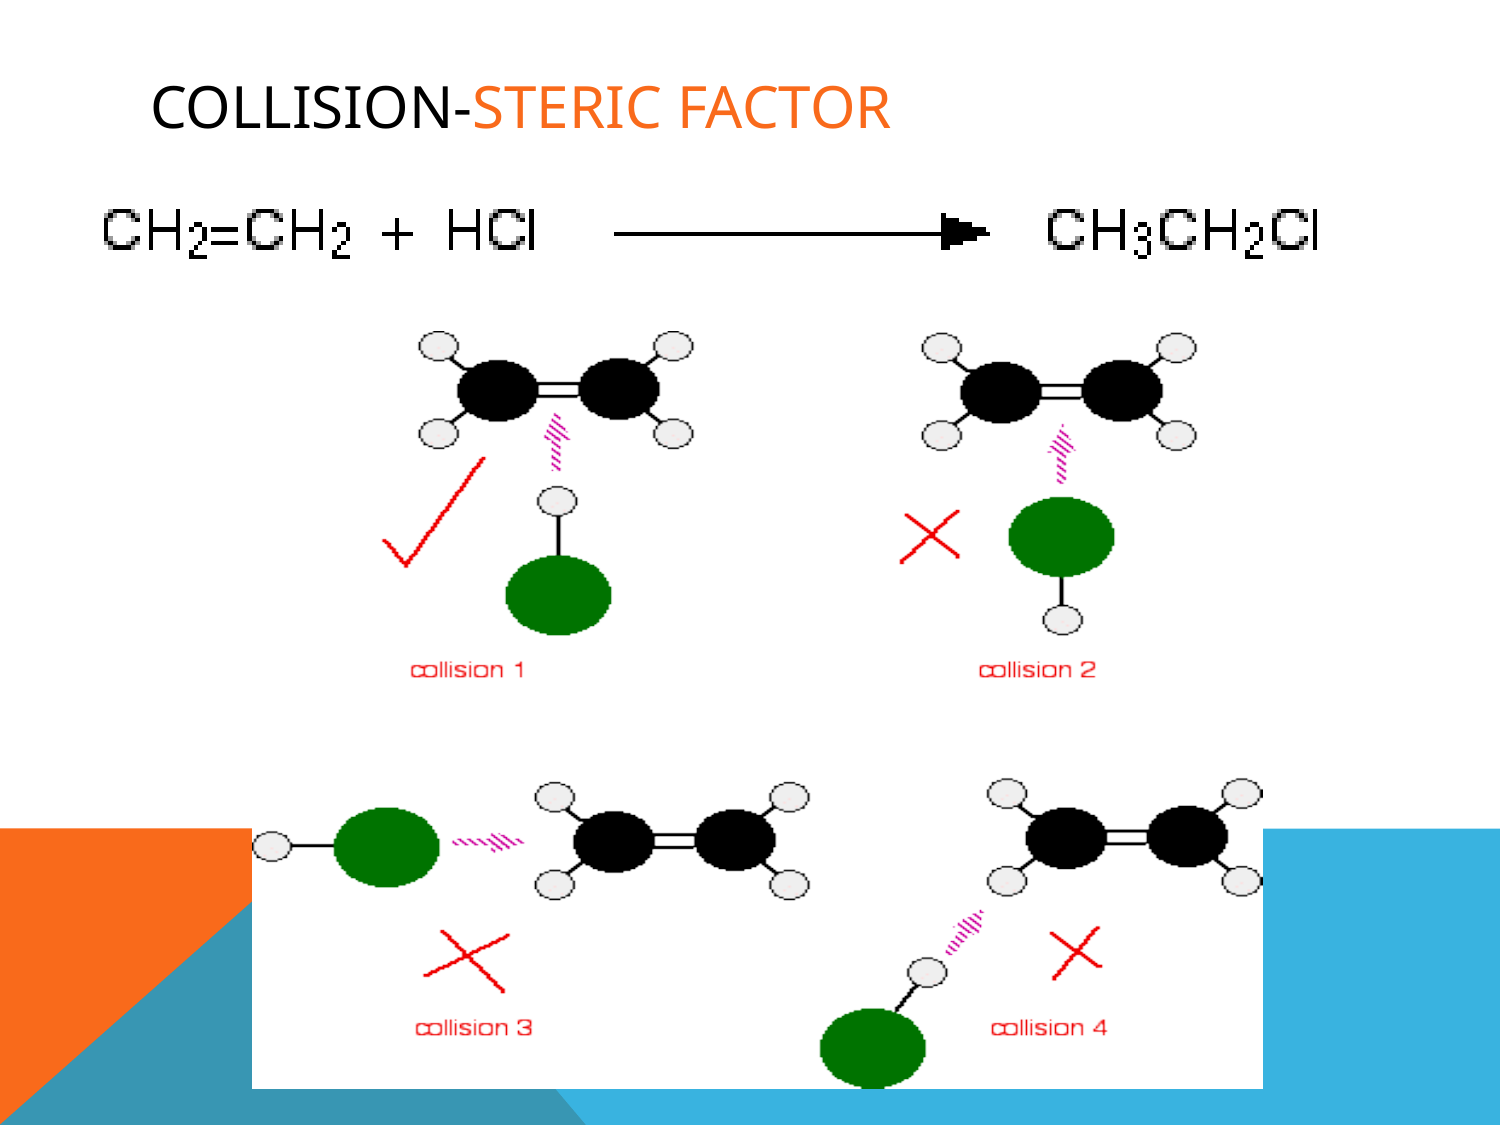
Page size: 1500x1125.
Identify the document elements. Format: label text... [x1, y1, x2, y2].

picture [100, 209, 1322, 278]
picture [252, 331, 1263, 1089]
title Collision-Steric factor [135, 60, 1369, 150]
